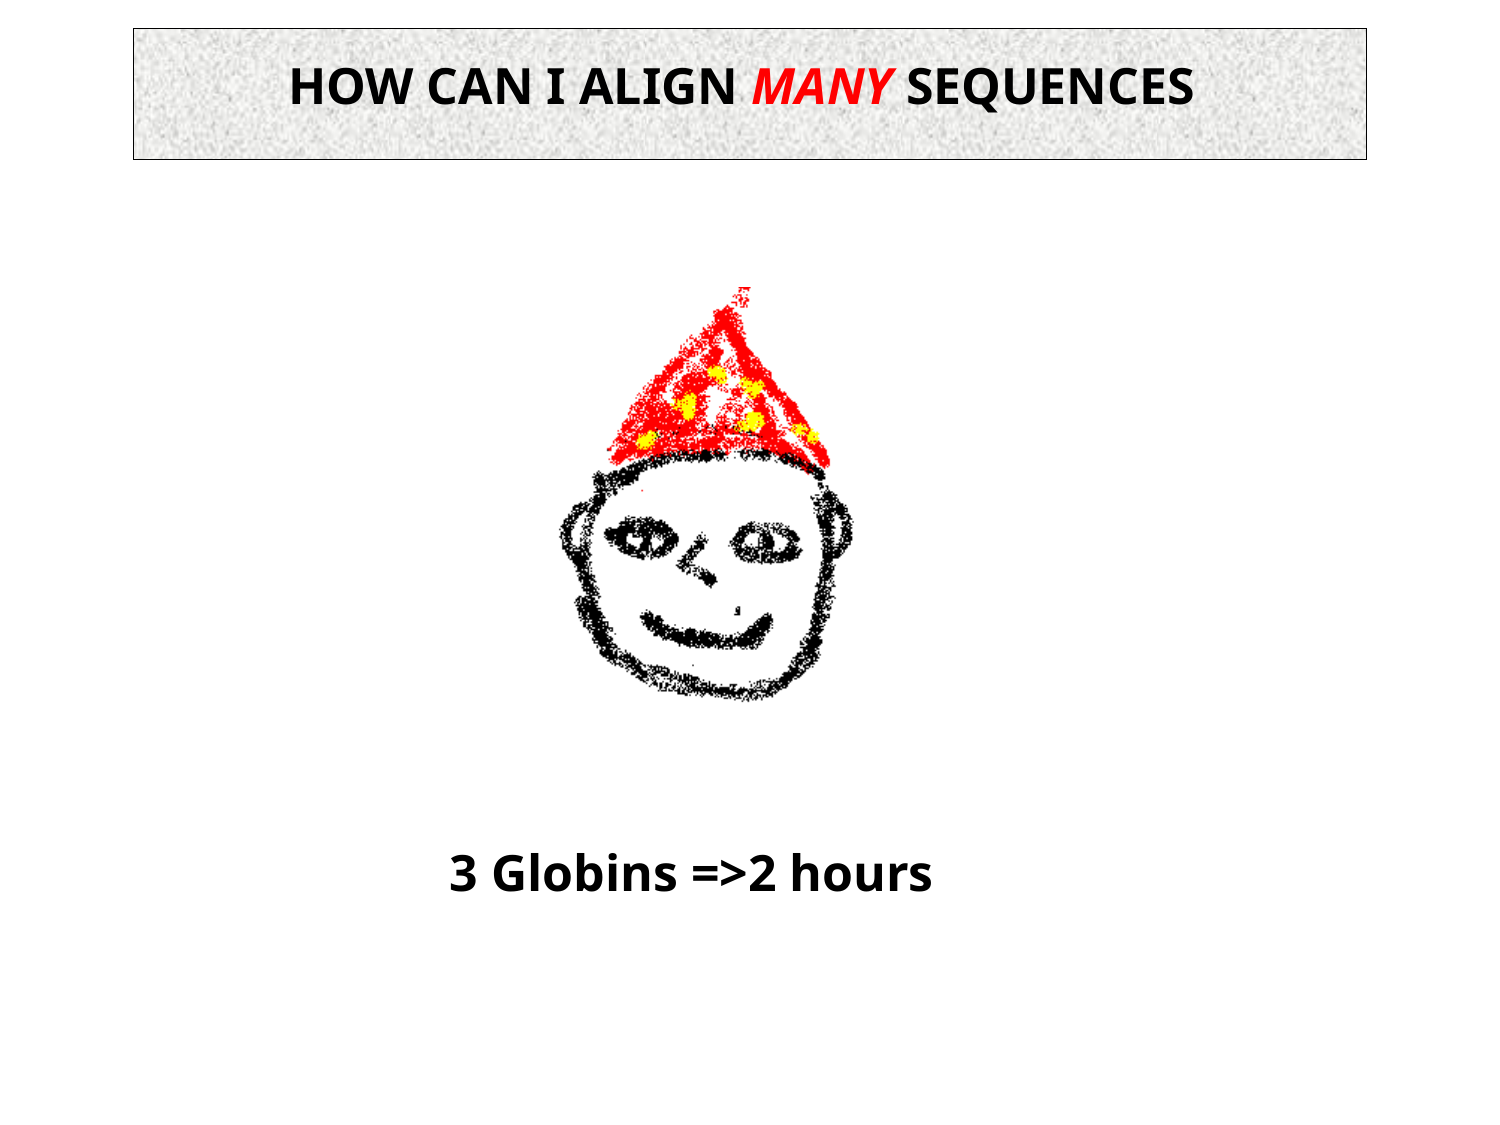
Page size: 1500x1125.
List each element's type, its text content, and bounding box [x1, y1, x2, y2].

text_box [133, 28, 1367, 46]
text_box HOW CAN I ALIGN MANY SEQUENCES [66, 46, 1417, 122]
picture [524, 287, 866, 738]
text_box [133, 122, 1367, 160]
text_box 3 Globins =>2 hours [435, 834, 949, 910]
